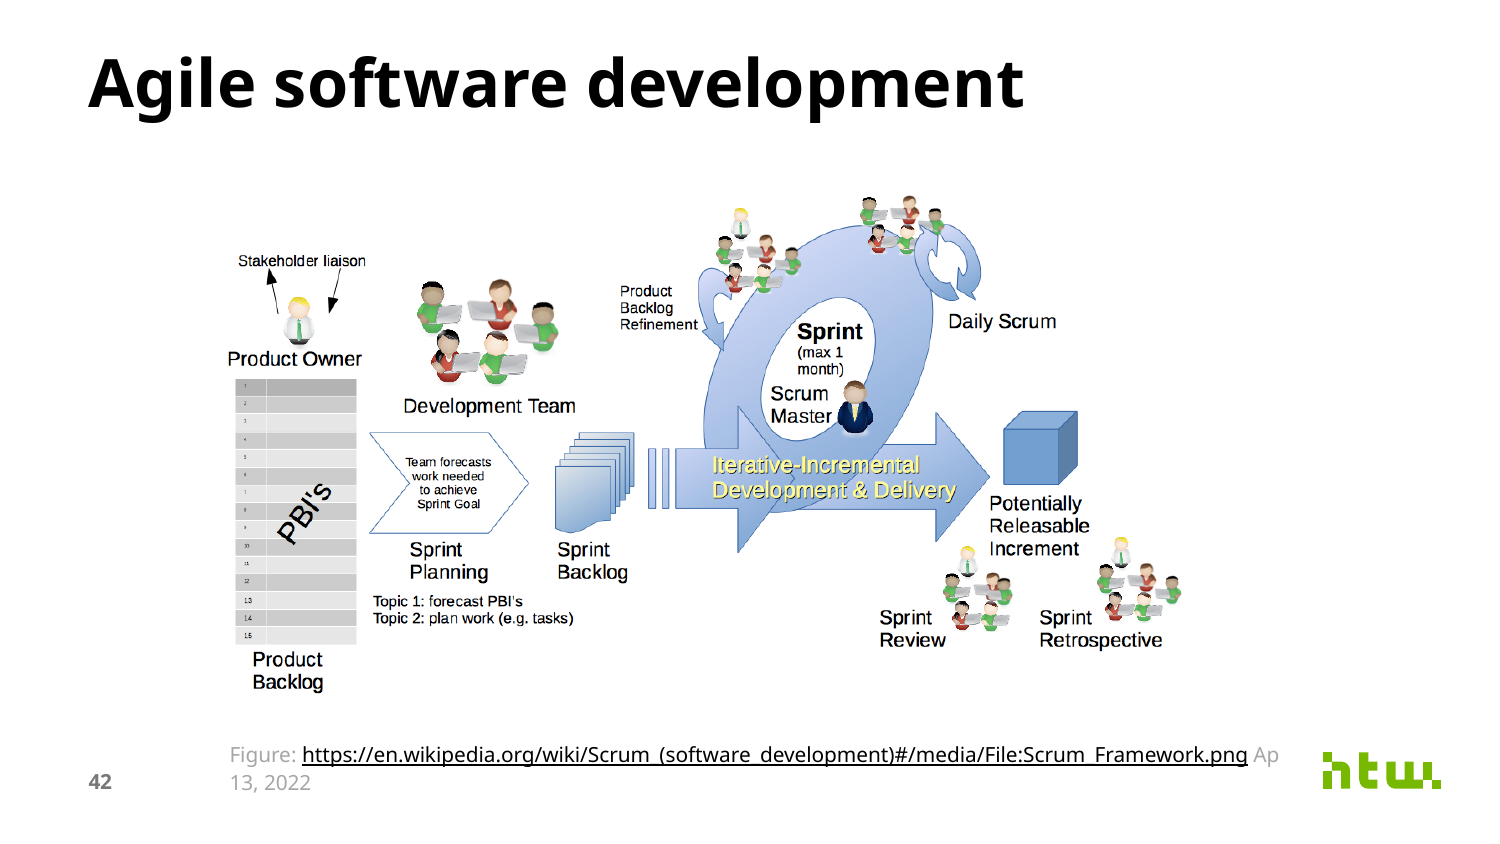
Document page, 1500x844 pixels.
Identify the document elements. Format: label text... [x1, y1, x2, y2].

picture [214, 188, 1197, 704]
footer Figure: https://en.wikipedia.org/wiki/Scrum_(software_development)#/media/File:Scrum_Framework.png Ap 13, 2022 [229, 741, 1302, 783]
slide_number 42 [88, 768, 373, 799]
title Agile software development [88, 50, 1323, 123]
